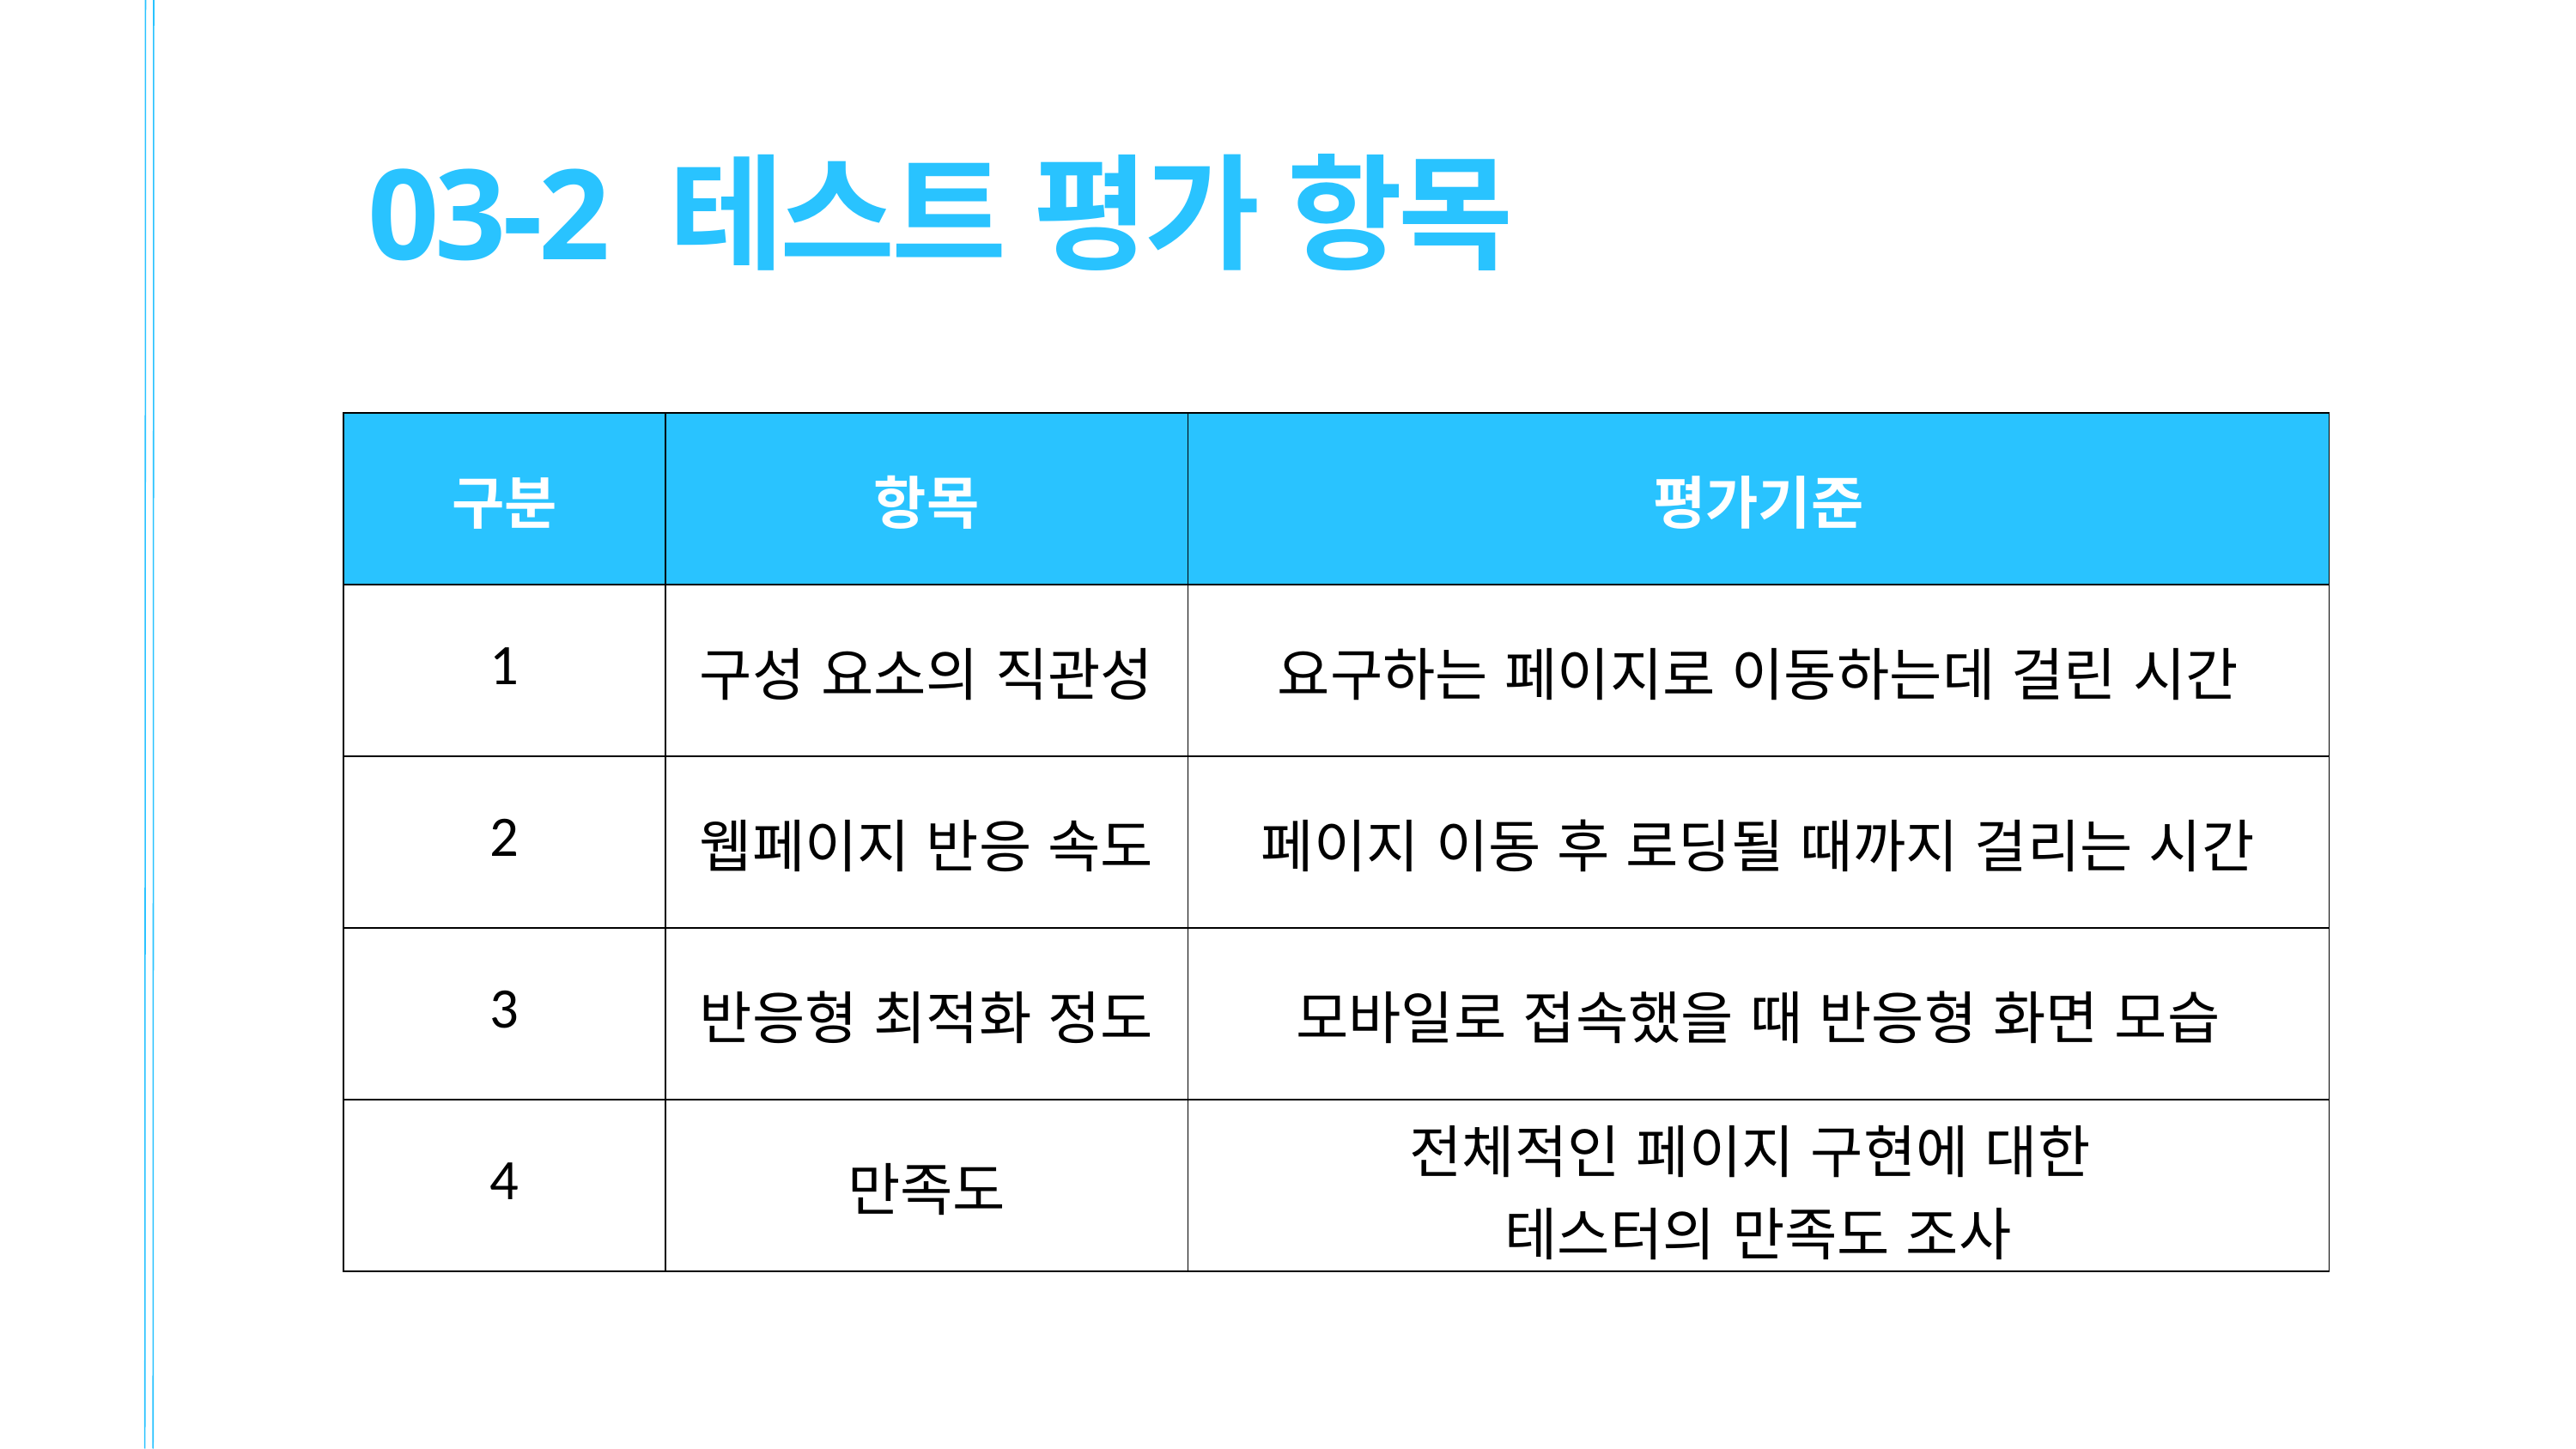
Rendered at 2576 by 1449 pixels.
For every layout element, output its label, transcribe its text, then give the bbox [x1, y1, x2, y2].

table_header 구분 [344, 414, 665, 584]
table_cell 만족도 [666, 1100, 1188, 1270]
table_cell 2 [344, 757, 665, 927]
table_cell 4 [344, 1100, 665, 1270]
table_cell 요구하는 페이지로 이동하는데 걸린 시간 [1188, 585, 2329, 755]
table_header 평가기준 [1188, 414, 2329, 584]
table_cell 1 [344, 585, 665, 755]
table_cell 모바일로 접속했을 때 반응형 화면 모습 [1188, 929, 2329, 1099]
table_cell 페이지 이동 후 로딩될 때까지 걸리는 시간 [1188, 757, 2329, 927]
text_box 03-2 테스트 평가 항목 [368, 58, 2125, 285]
table_cell 3 [344, 929, 665, 1099]
table_header 항목 [666, 414, 1188, 584]
table_cell 전체적인 페이지 구현에 대한 테스터의 만족도 조사 [1188, 1100, 2329, 1270]
table_cell 구성 요소의 직관성 [666, 585, 1188, 755]
table_cell 반응형 최적화 정도 [666, 929, 1188, 1099]
table_cell 웹페이지 반응 속도 [666, 757, 1188, 927]
